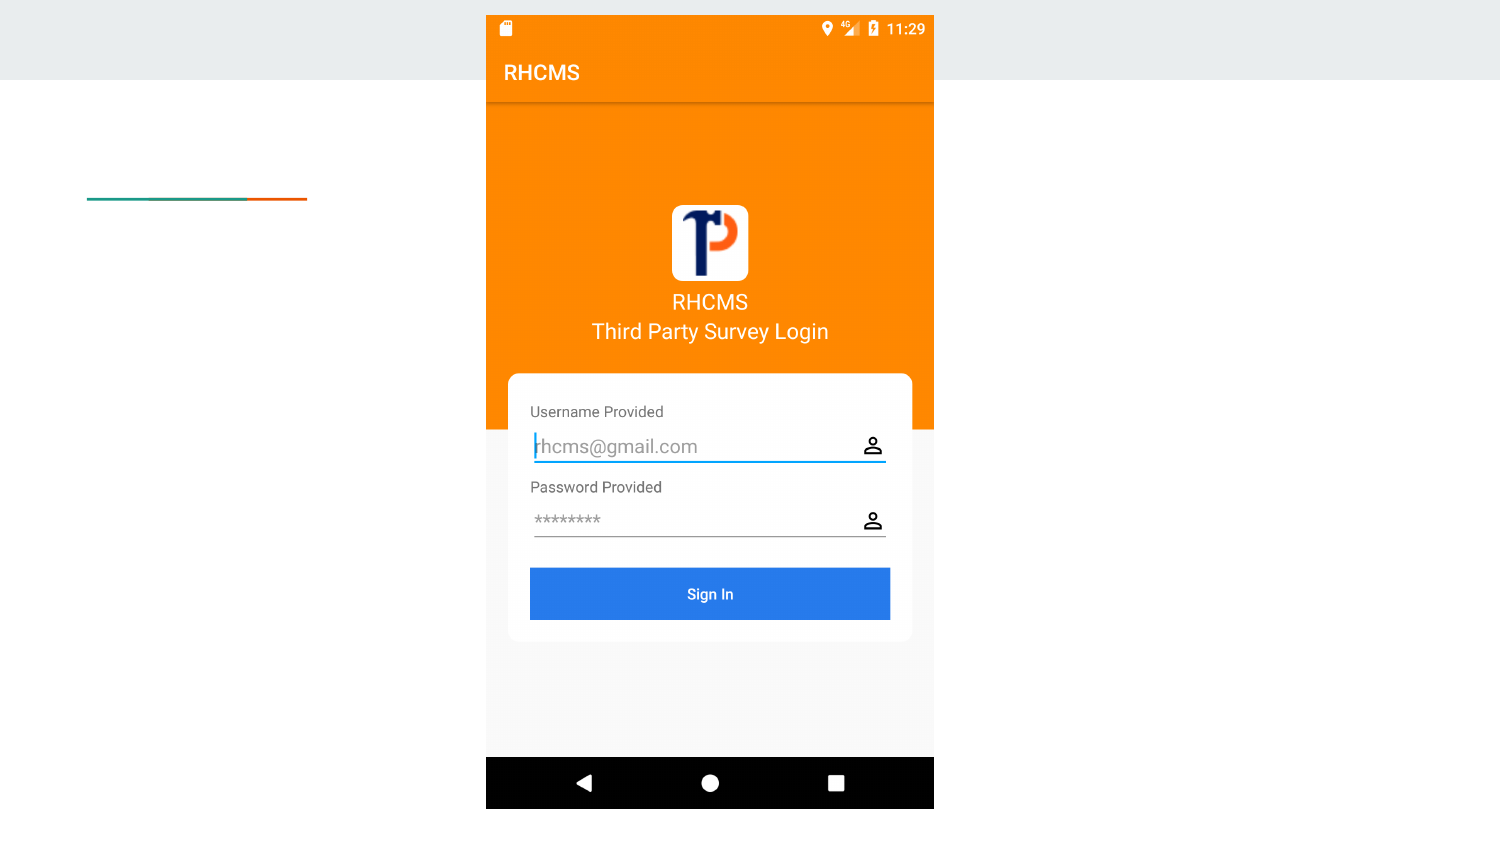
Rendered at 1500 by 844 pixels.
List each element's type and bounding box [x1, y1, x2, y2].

picture [486, 15, 934, 810]
